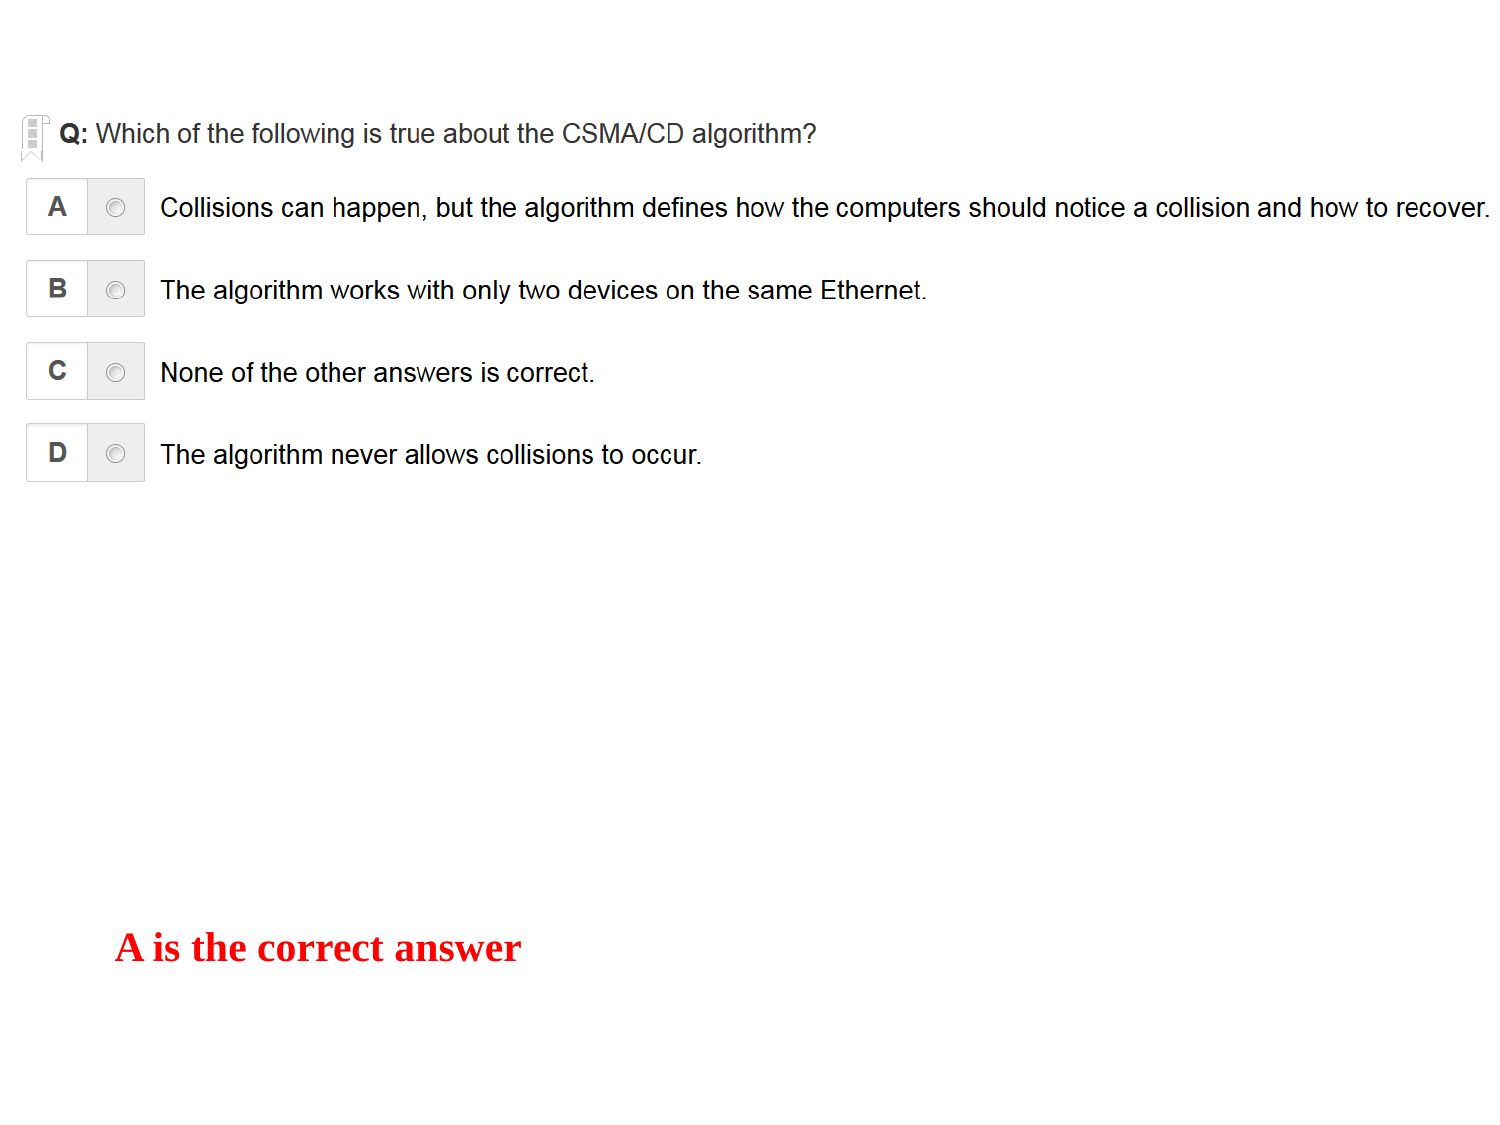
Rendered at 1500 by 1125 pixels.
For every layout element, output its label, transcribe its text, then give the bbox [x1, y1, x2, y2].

text_box A is the correct answer [0, 912, 1450, 978]
picture [3, 87, 1500, 508]
